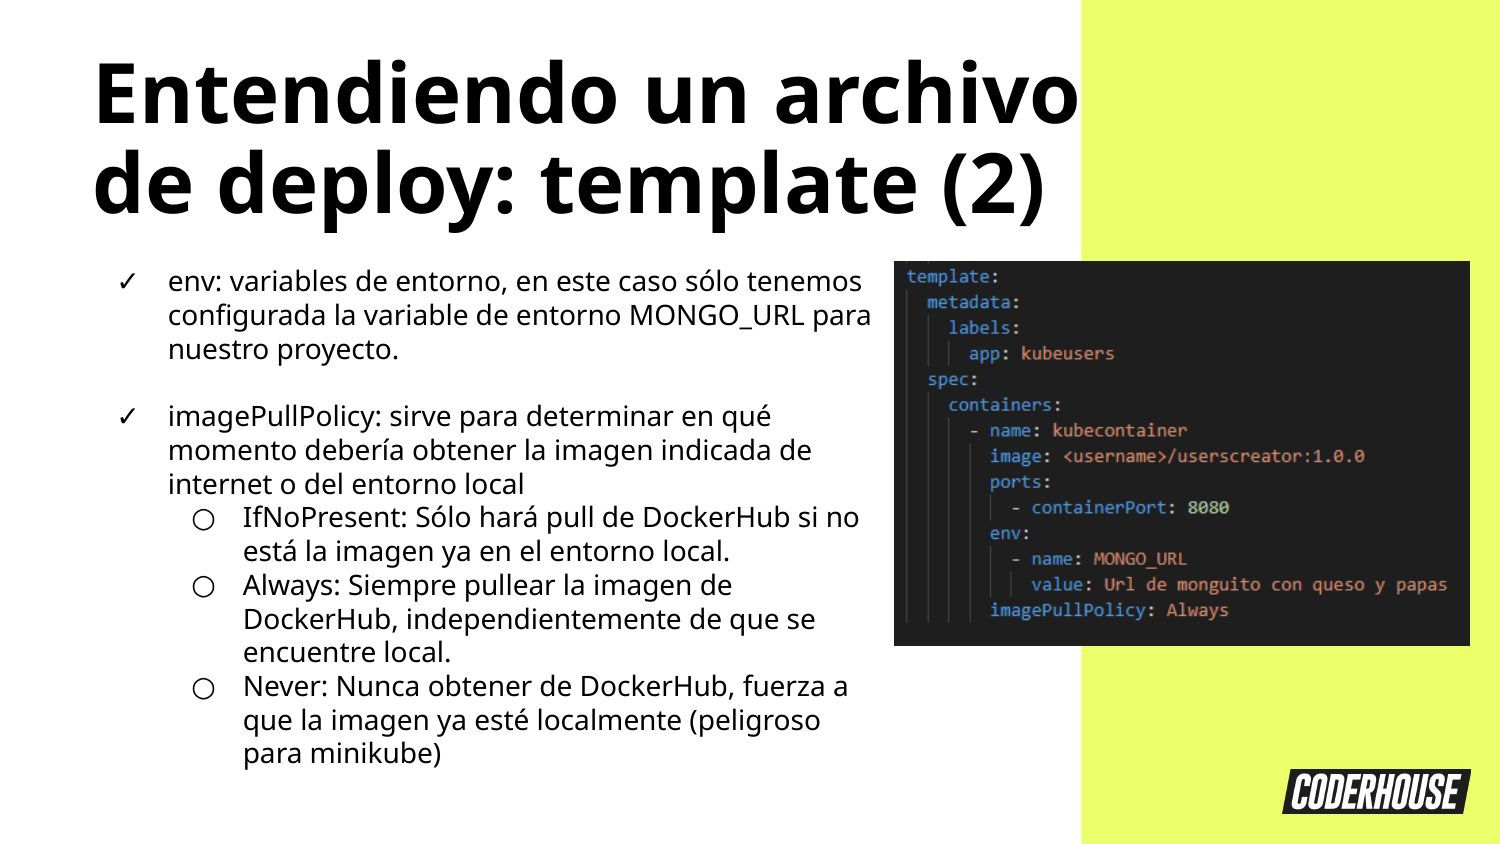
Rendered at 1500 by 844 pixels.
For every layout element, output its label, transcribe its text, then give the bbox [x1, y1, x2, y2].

text_box Entendiendo un archivo de deploy: template (2) [78, 36, 1138, 247]
text_box env: variables de entorno, en este caso sólo tenemos configurada la variable de entorno MONGO_URL para nuestro proyecto. imagePullPolicy: sirve para determinar en qué momento debería obtener la imagen indicada de internet o del entorno local IfNoPresent: Sólo hará pull de DockerHub si no está la imagen ya en el entorno local. Always: Siempre pullear la imagen de DockerHub, independientemente de que se encuentre local. Never: Nunca obtener de DockerHub, fuerza a que la imagen ya esté localmente (peligroso para minikube) [78, 248, 895, 785]
picture [0, 0, 1470, 844]
picture [1281, 769, 1471, 814]
